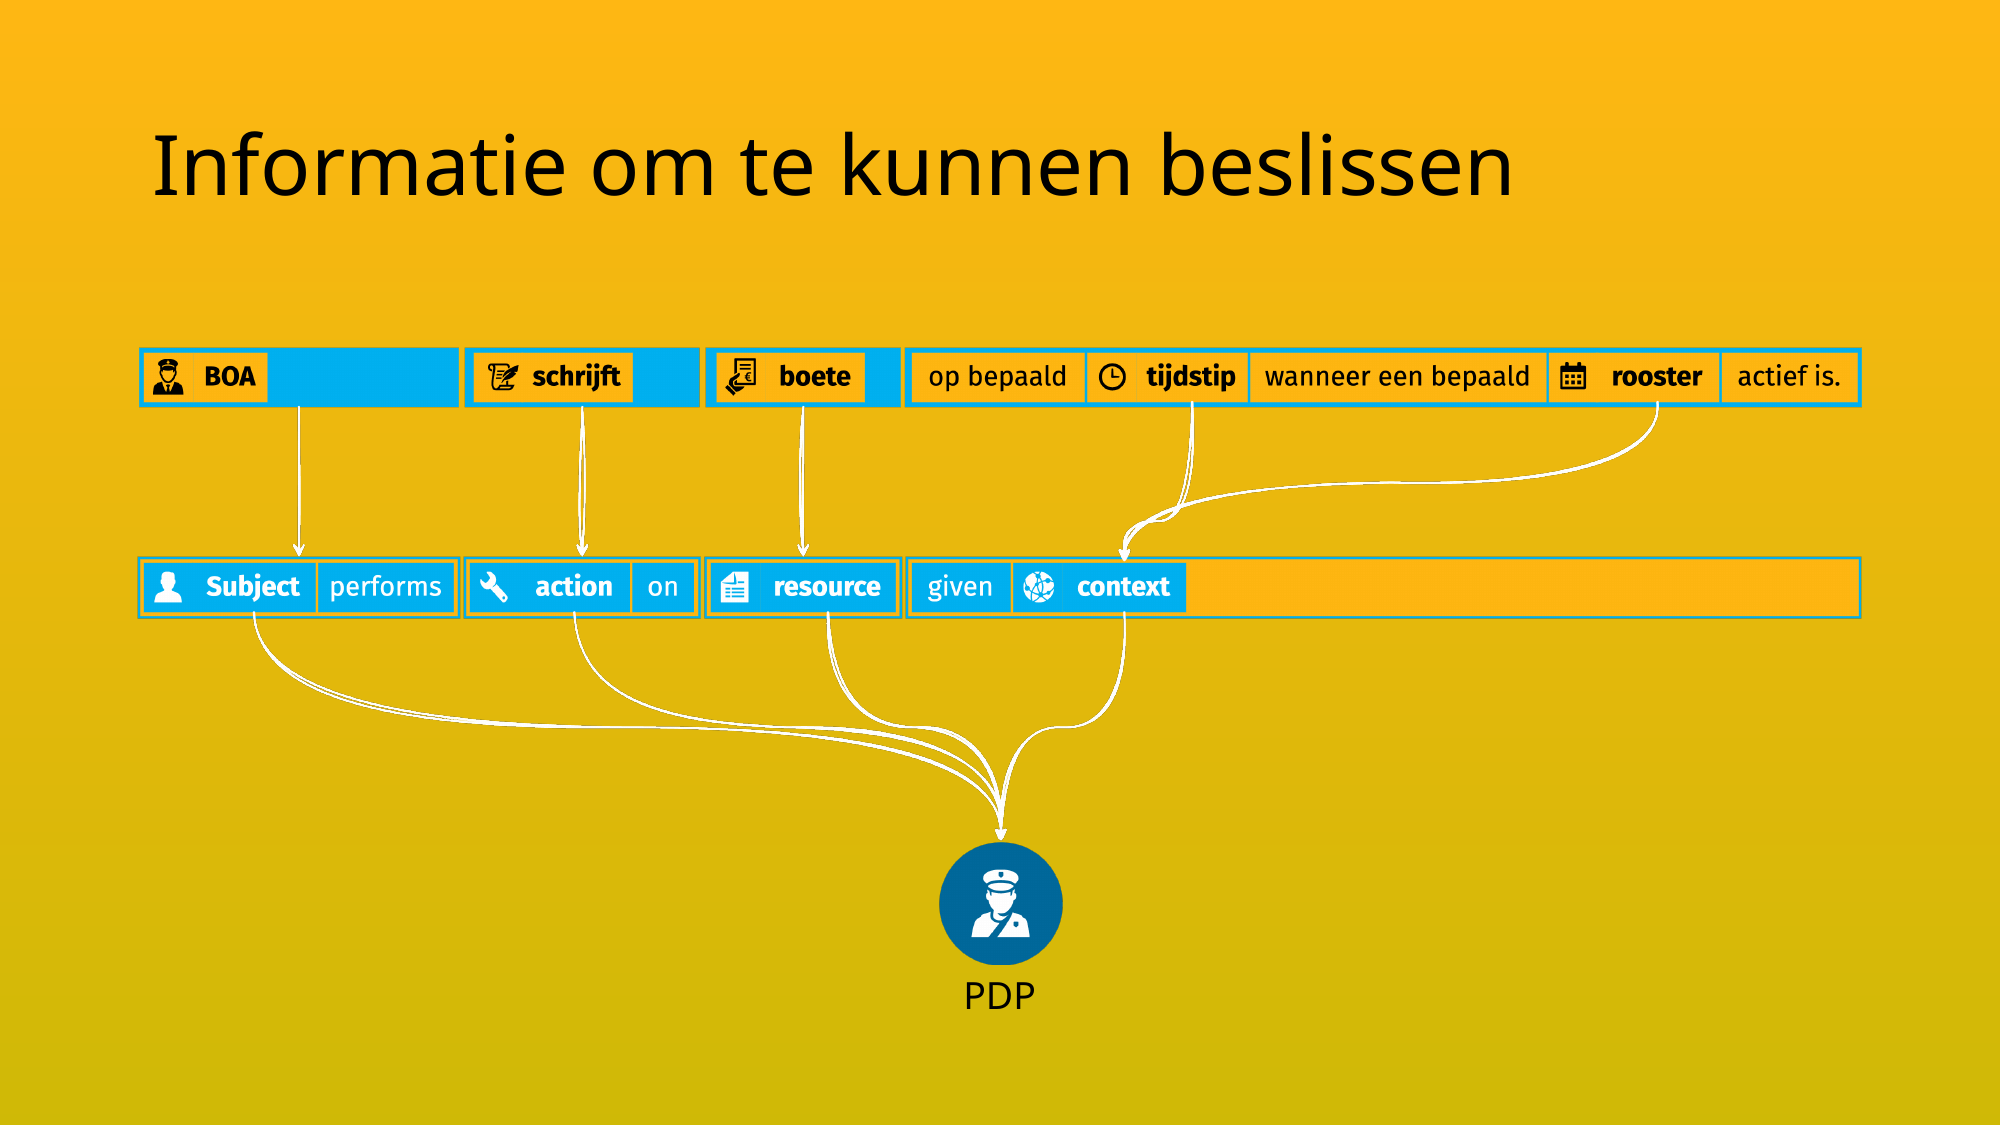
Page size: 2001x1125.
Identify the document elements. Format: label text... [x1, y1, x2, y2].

title Informatie om te kunnen beslissen [137, 59, 1863, 278]
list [136, 347, 1863, 966]
text_box PDP [947, 966, 1053, 1025]
